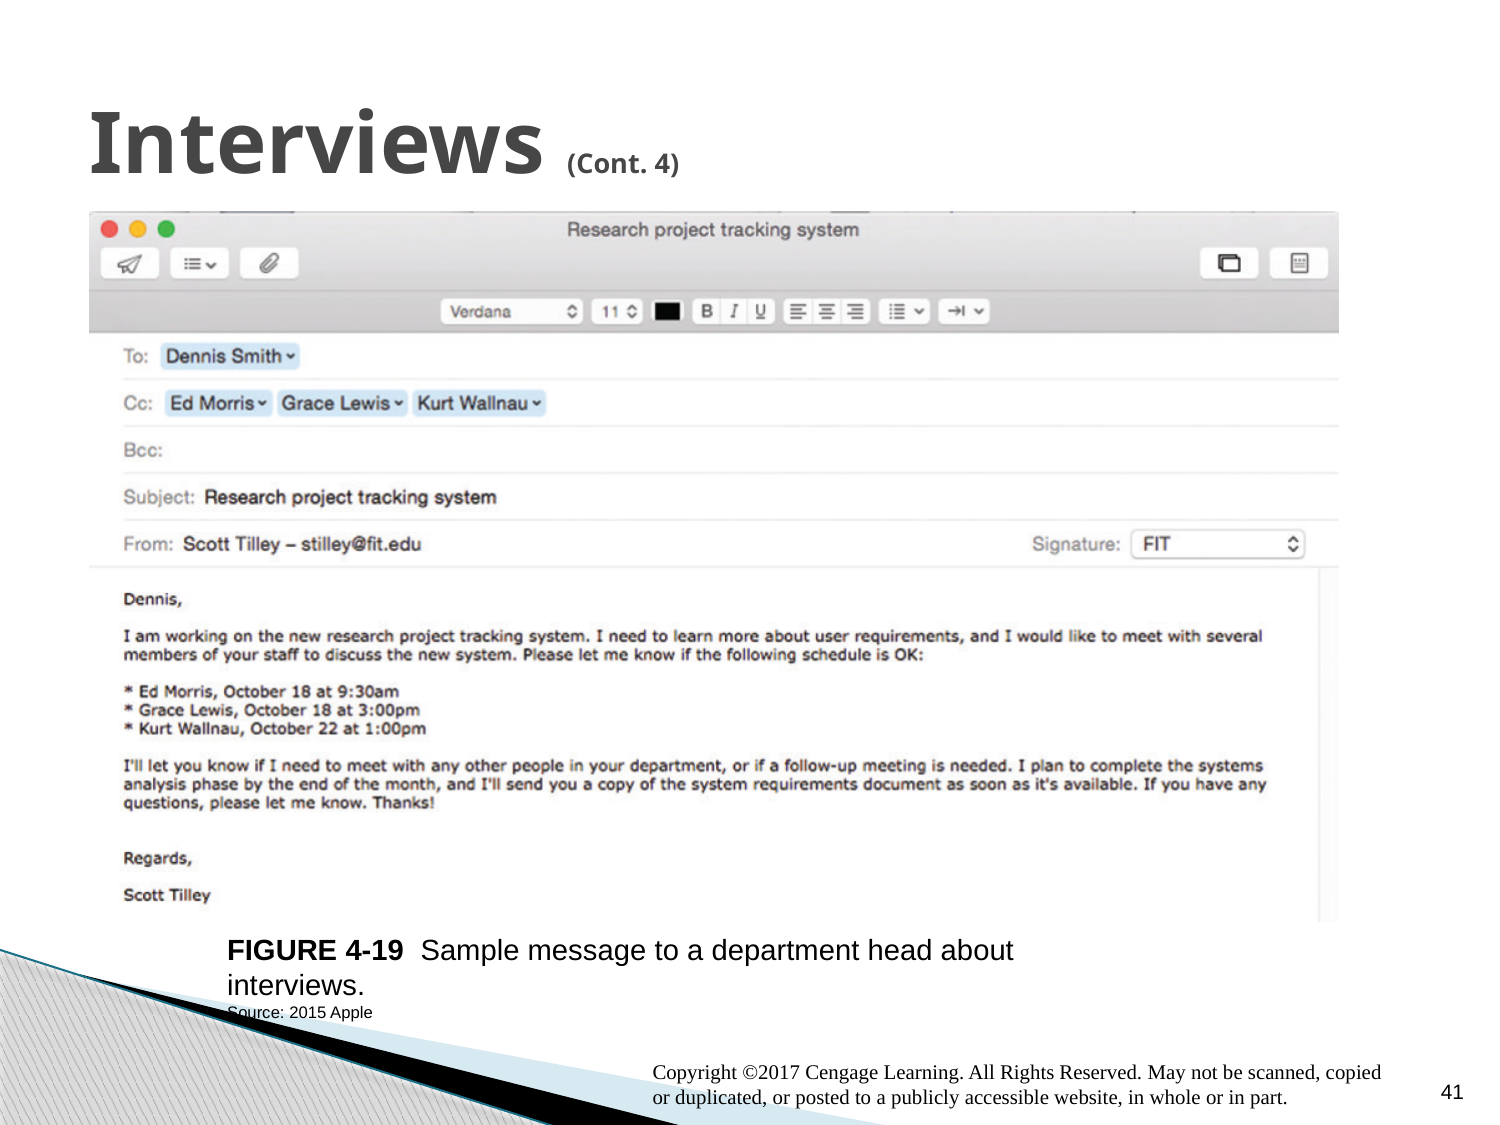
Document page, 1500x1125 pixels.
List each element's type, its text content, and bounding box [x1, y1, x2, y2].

picture [86, 206, 1354, 925]
text_box FIGURE 4-19 Sample message to a department head about interviews. Source: 2015 Apple [212, 936, 1176, 1029]
title Interviews (Cont. 4) [75, 45, 1425, 233]
slide_number 41 [1419, 1051, 1479, 1112]
footer Copyright ©2017 Cengage Learning. All Rights Reserved. May not be scanned, copied or duplicated, or posted to a publicly accessible website, in whole or in part. [637, 1051, 1419, 1112]
